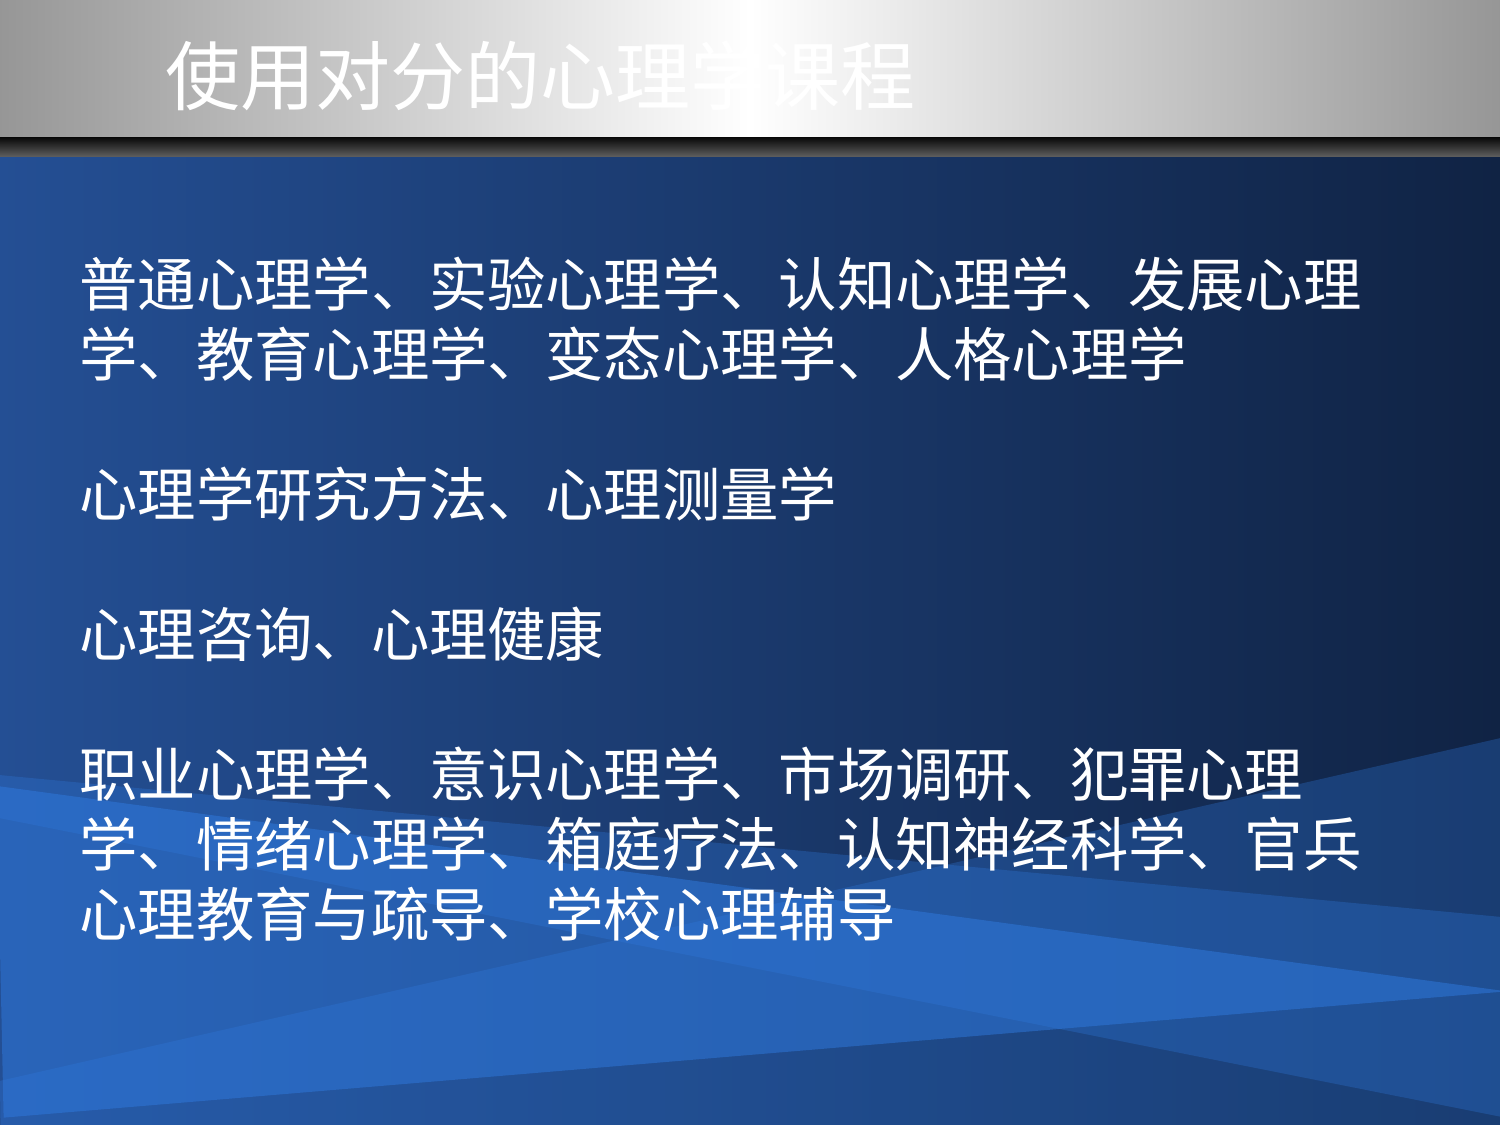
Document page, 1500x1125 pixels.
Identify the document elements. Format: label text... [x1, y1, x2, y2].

list 普通心理学、实验心理学、认知心理学、发展心理学、教育心理学、变态心理学、人格心理学 心理学研究方法、心理测量学 心理咨询、心理健康 职业心理学、意识心理学、市场调研、犯罪心理学、情绪心理学、箱庭疗法、认知神经科学、官兵心理教育与疏导、学校心理辅导 [64, 208, 1403, 1058]
title 使用对分的心理学课程 [150, 37, 1388, 113]
